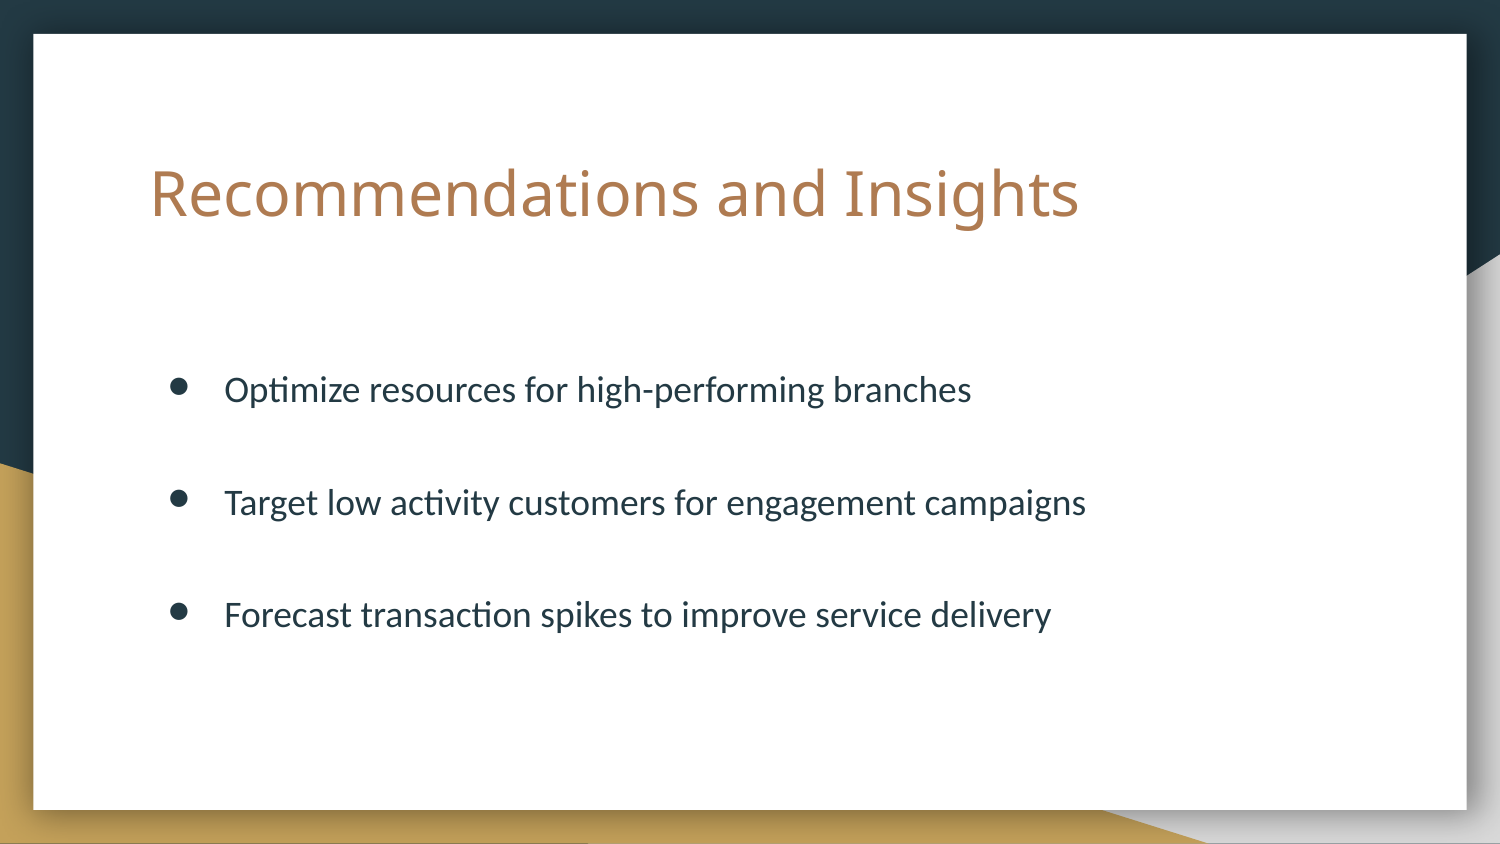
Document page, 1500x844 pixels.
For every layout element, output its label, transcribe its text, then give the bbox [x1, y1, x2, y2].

title Recommendations and Insights [134, 138, 1366, 249]
list Optimize resources for high-performing branches Target low activity customers for engagement campaigns Forecast transaction spikes to improve service delivery [134, 282, 1366, 685]
